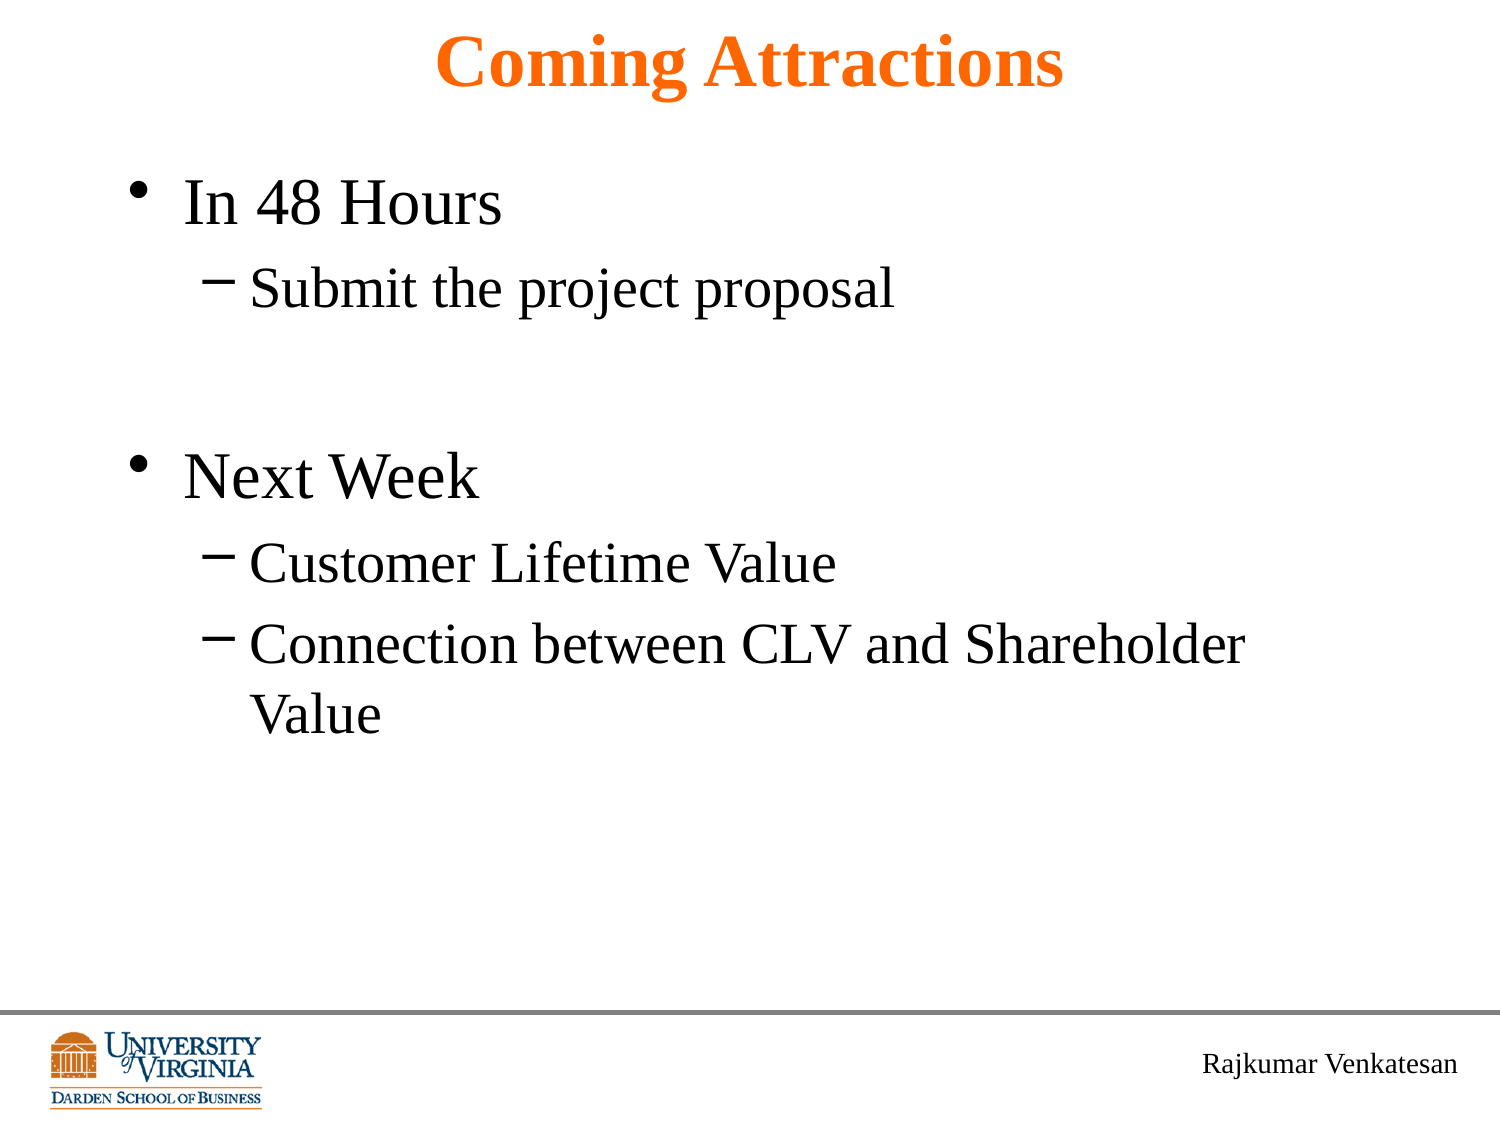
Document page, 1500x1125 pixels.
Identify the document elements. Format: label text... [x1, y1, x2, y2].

list In 48 Hours Submit the project proposal Next Week Customer Lifetime Value Connection between CLV and Shareholder Value [112, 149, 1388, 826]
title Coming Attractions [112, 0, 1388, 113]
picture [24, 1015, 288, 1125]
